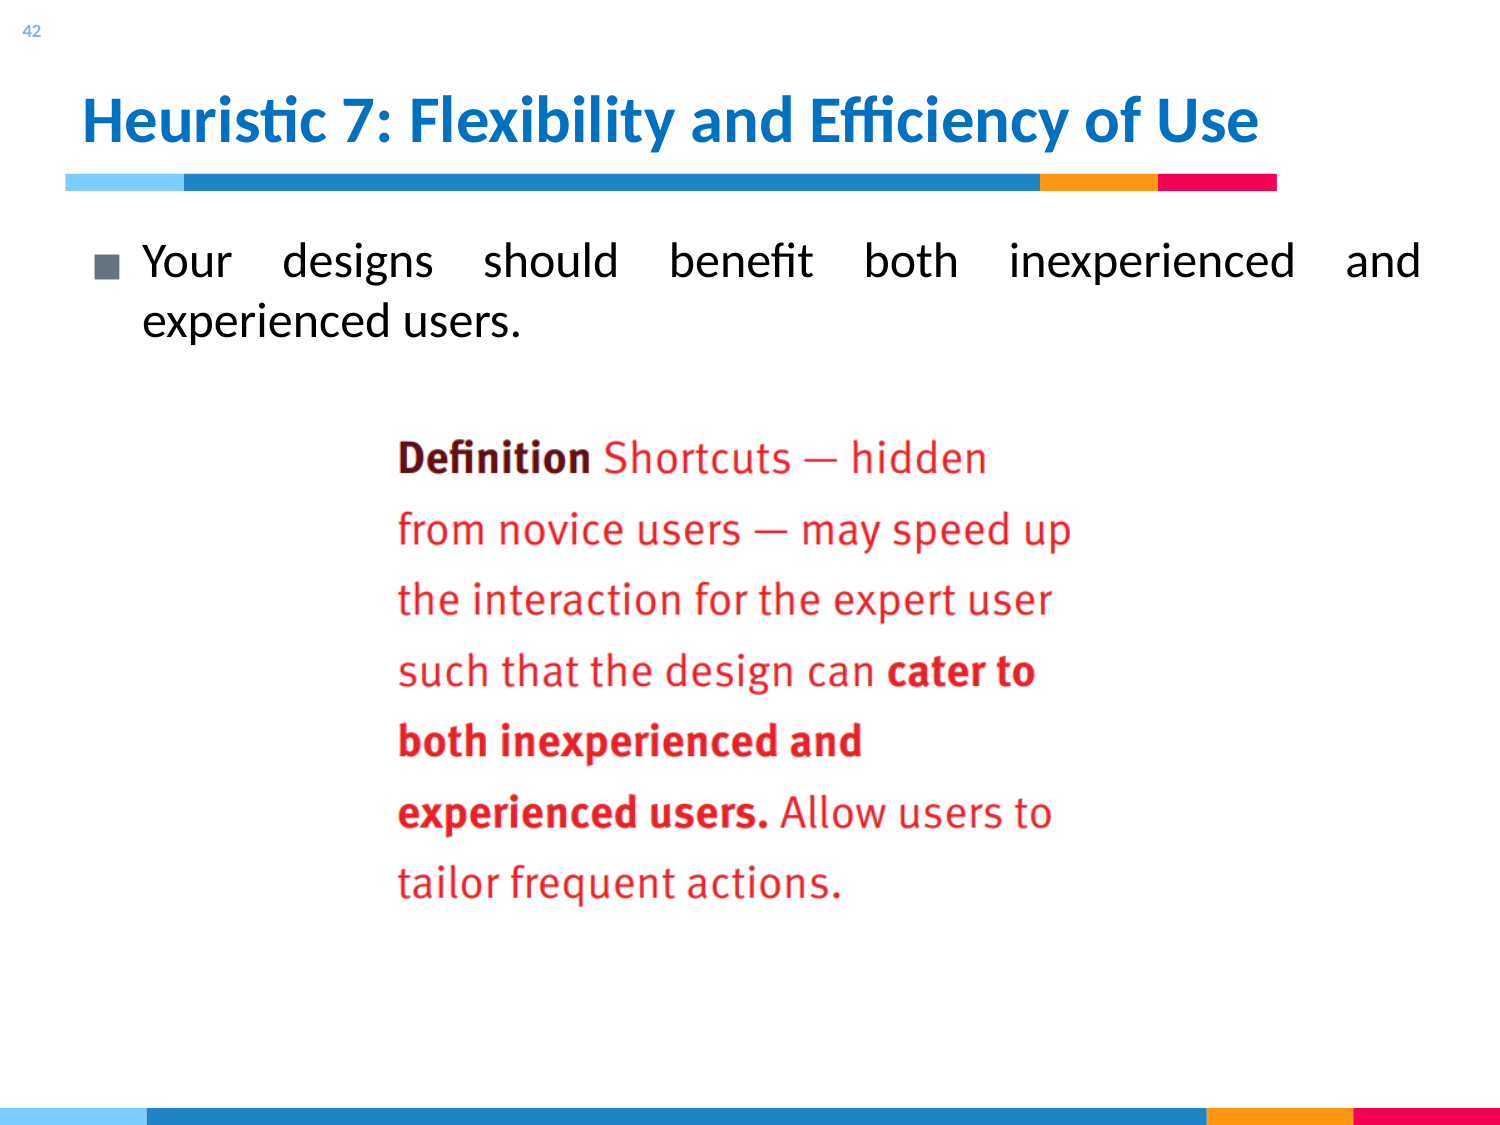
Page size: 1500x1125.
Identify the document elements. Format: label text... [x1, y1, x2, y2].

picture [367, 403, 1085, 913]
list Your designs should benefit both inexperienced and experienced users. [70, 212, 1438, 1071]
title Heuristic 7: Flexibility and Efficiency of Use [67, 45, 1438, 171]
slide_number ‹#› [0, 0, 65, 60]
